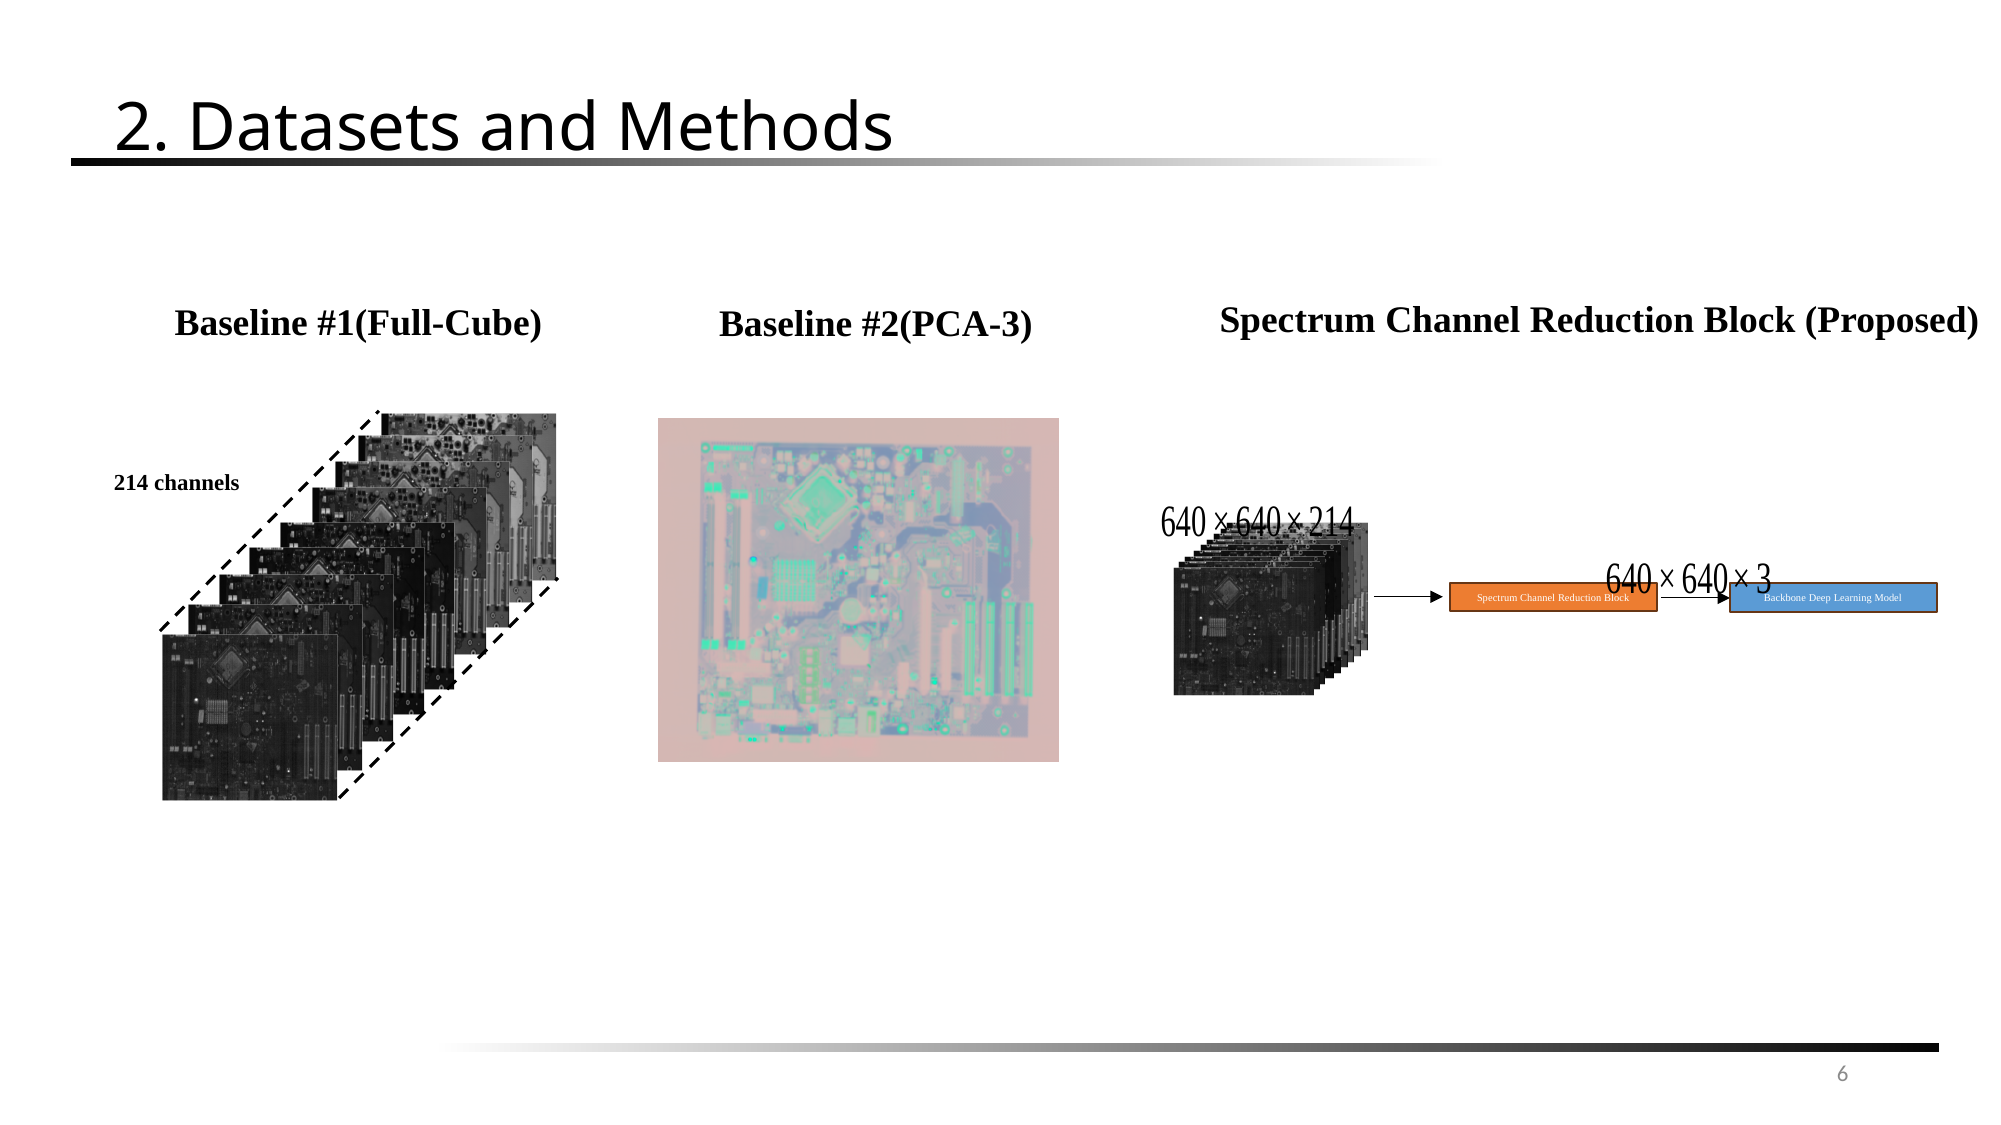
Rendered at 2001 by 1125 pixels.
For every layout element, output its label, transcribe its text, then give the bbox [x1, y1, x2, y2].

text_box Baseline #1(Full-Cube) [159, 291, 589, 351]
text_box 2. Datasets and Methods [99, 84, 1706, 173]
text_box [99, 410, 559, 805]
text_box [1160, 497, 1937, 698]
picture [648, 409, 1067, 772]
text_box Baseline #2(PCA-3) [704, 291, 1123, 352]
text_box Spectrum Channel Reduction Block (Proposed) [1204, 287, 2000, 347]
slide_number 6 [1413, 1042, 1864, 1103]
